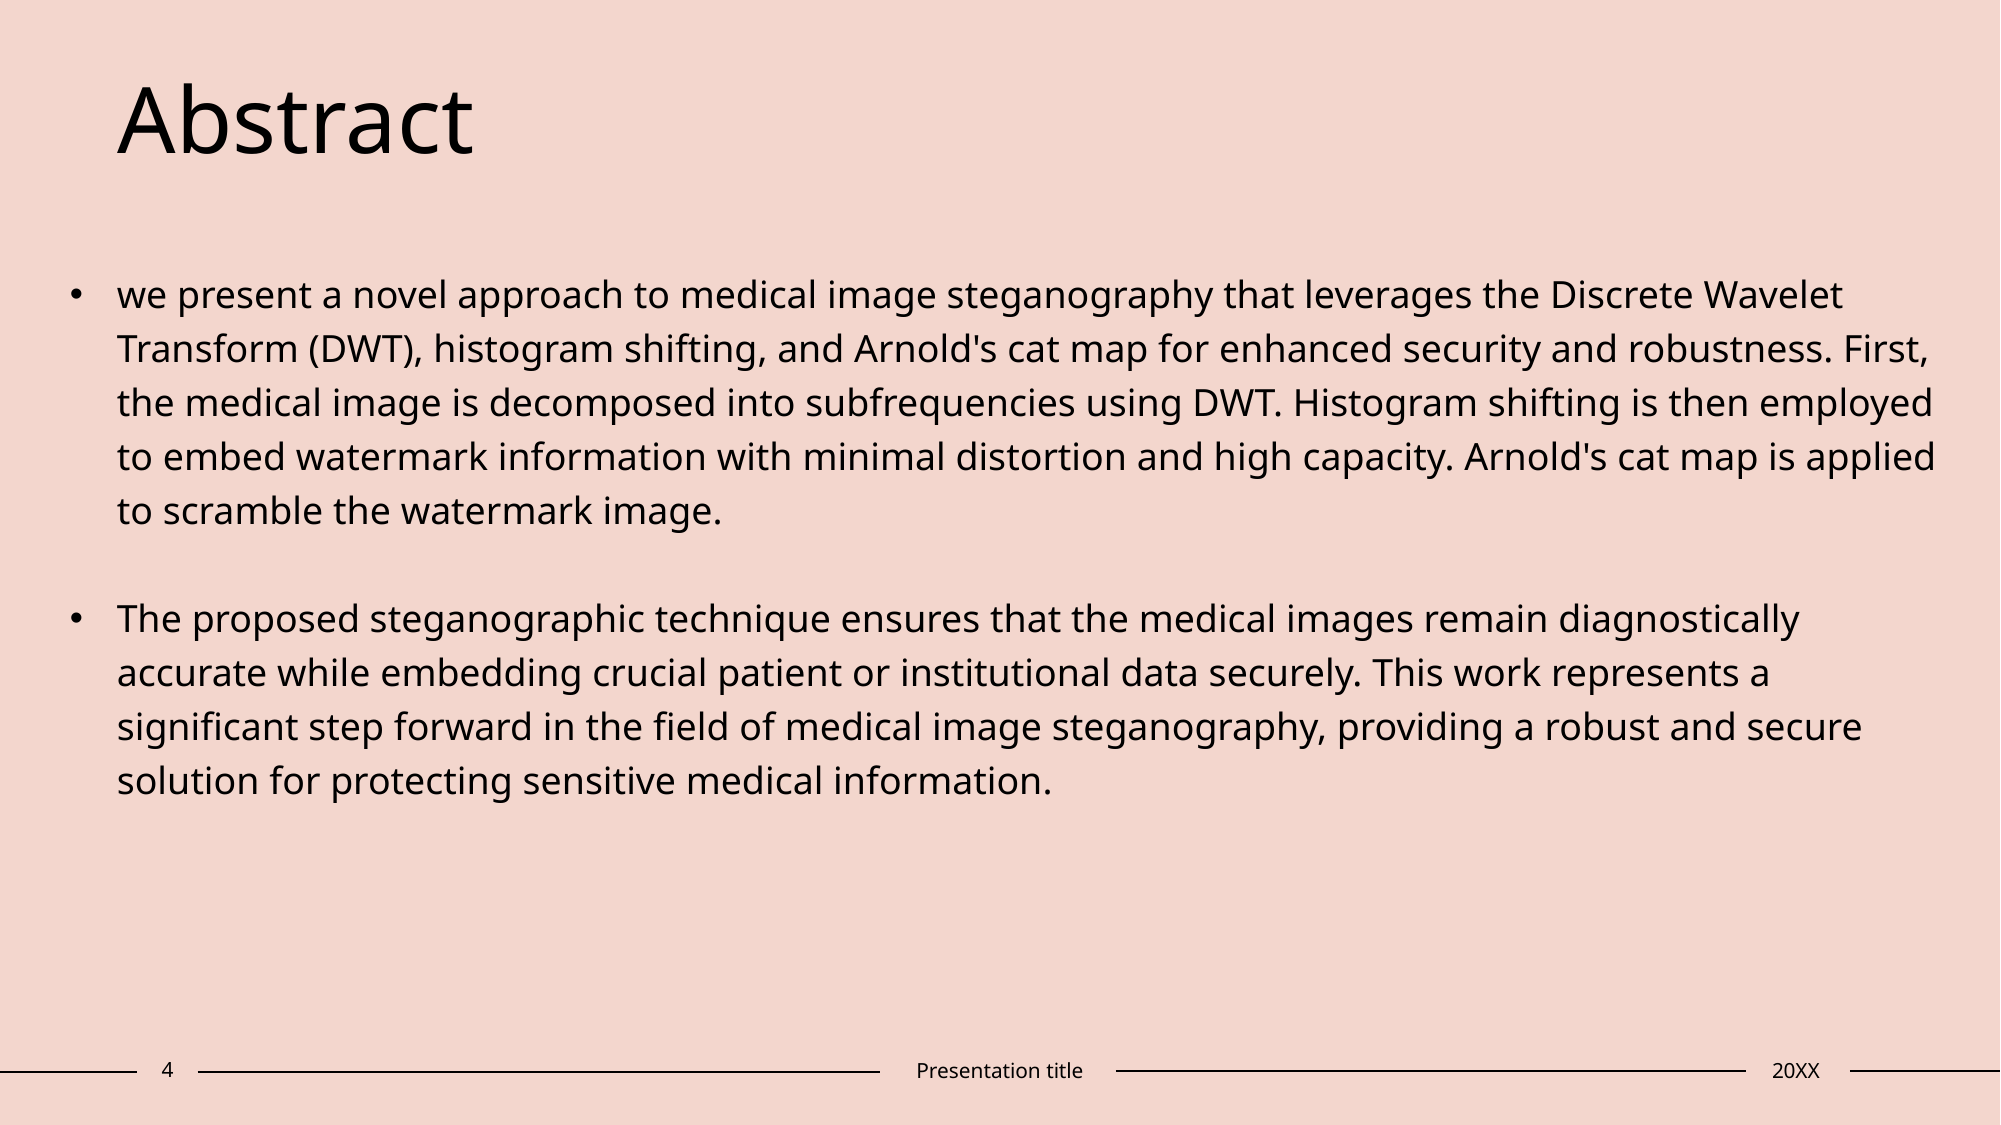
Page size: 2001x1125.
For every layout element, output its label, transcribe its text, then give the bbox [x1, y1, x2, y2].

footer Presentation title [879, 1050, 1120, 1091]
text_box we present a novel approach to medical image steganography that leverages the Discrete Wavelet Transform (DWT), histogram shifting, and Arnold's cat map for enhanced security and robustness. First, the medical image is decomposed into subfrequencies using DWT. Histogram shifting is then employed to embed watermark information with minimal distortion and high capacity. Arnold's cat map is applied to scramble the watermark image. The proposed steganographic technique ensures that the medical images remain diagnostically accurate while embedding crucial patient or institutional data securely. This work represents a significant step forward in the field of medical image steganography, providing a robust and secure solution for protecting sensitive medical information. [46, 254, 1954, 810]
slide_number 4 [137, 1050, 198, 1091]
slide_number 20XX [1743, 1050, 1849, 1091]
text_box Abstract [0, 54, 710, 335]
